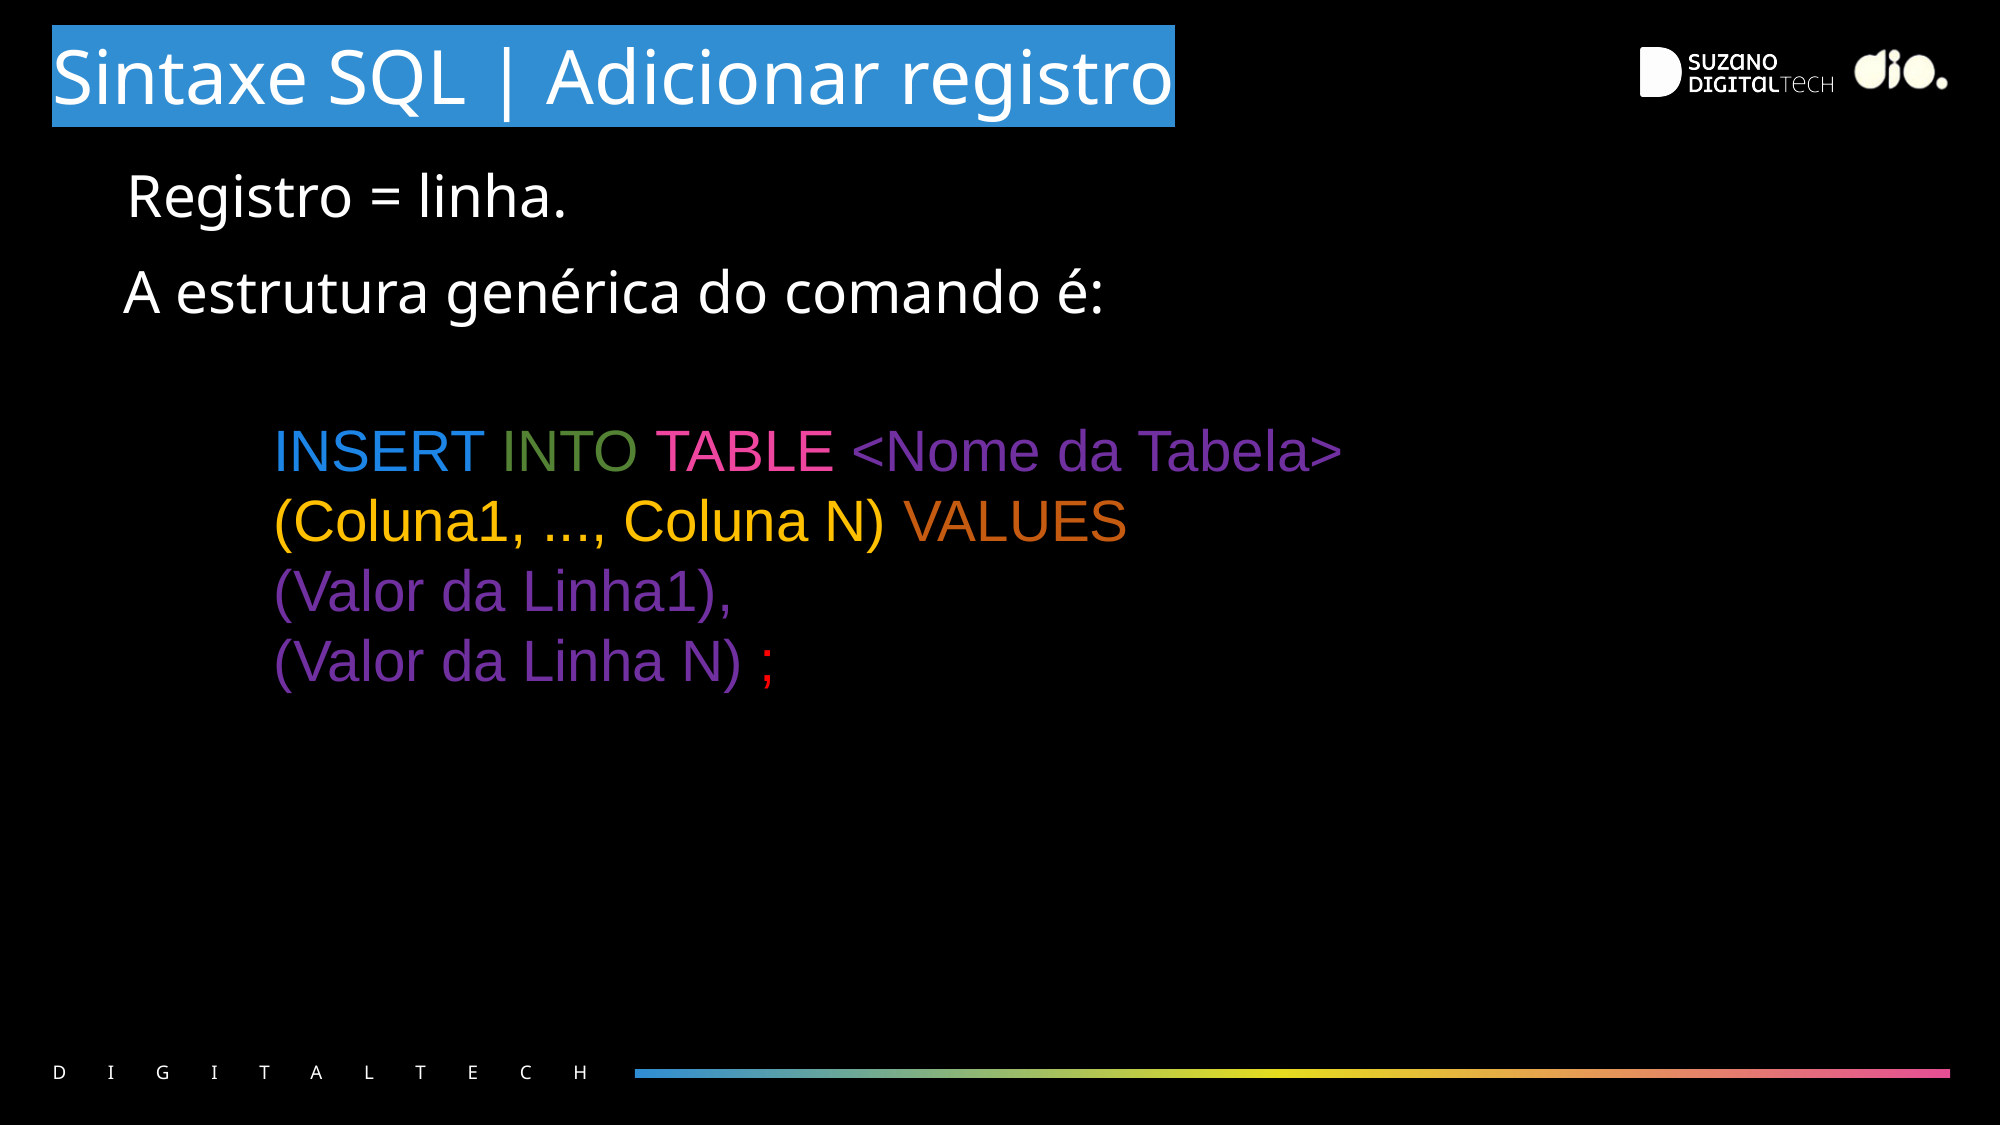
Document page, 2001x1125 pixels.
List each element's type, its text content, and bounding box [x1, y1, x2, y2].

text_box Registro = linha. [112, 167, 1293, 231]
text_box INSERT INTO TABLE <Nome da Tabela> (Coluna1, ..., Coluna N) VALUES (Valor da Linha1), (Valor da Linha N) ; [259, 405, 1690, 701]
text_box Sintaxe SQL | Adicionar registro [37, 22, 1543, 128]
picture [634, 1069, 1951, 1078]
text_box [1848, 44, 1951, 94]
text_box A estrutura genérica do comando é: [109, 263, 1290, 327]
text_box DIGITALTECH [37, 1053, 1000, 1091]
picture [1640, 47, 1833, 97]
